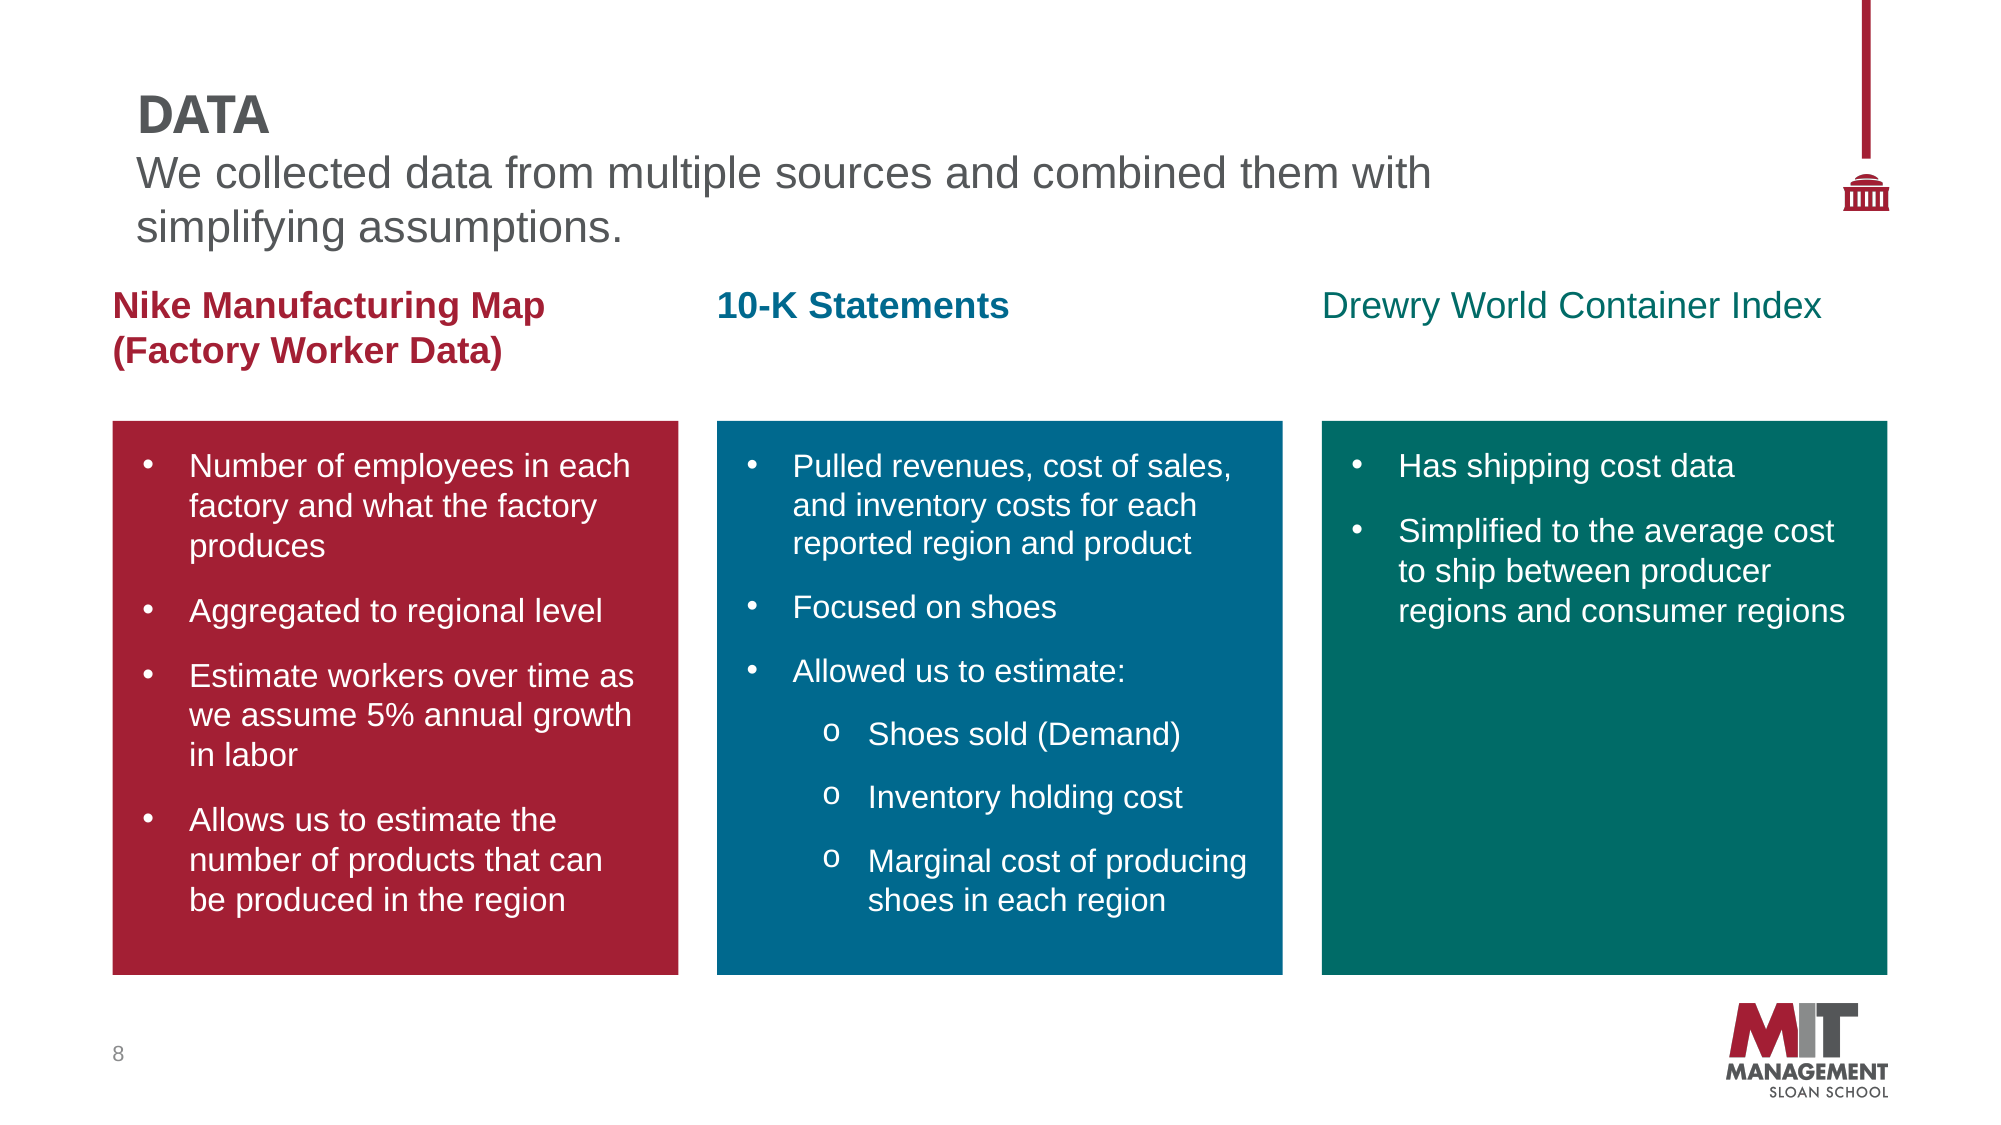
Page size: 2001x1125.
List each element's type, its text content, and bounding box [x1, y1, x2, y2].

slide_number 8 [112, 1022, 154, 1083]
list Pulled revenues, cost of sales, and inventory costs for each reported region and product Focused on shoes Allowed us to estimate: Shoes sold (Demand) Inventory holding cost Marginal cost of producing shoes in each region [717, 420, 1283, 975]
list Number of employees in each factory and what the factory produces Aggregated to regional level Estimate workers over time as we assume 5% annual growth in labor Allows us to estimate the number of products that can be produced in the region [112, 420, 679, 975]
list Drewry World Container Index [1321, 281, 1888, 420]
picture [1843, 174, 1890, 211]
text_box DATA We collected data from multiple sources and combined them with simplifying assumptions. [135, 73, 1609, 260]
list Has shipping cost data Simplified to the average cost to ship between producer regions and consumer regions [1321, 420, 1888, 975]
list Nike Manufacturing Map (Factory Worker Data) [112, 281, 679, 420]
picture [1726, 1003, 1888, 1098]
list 10-K Statements [716, 281, 1283, 421]
